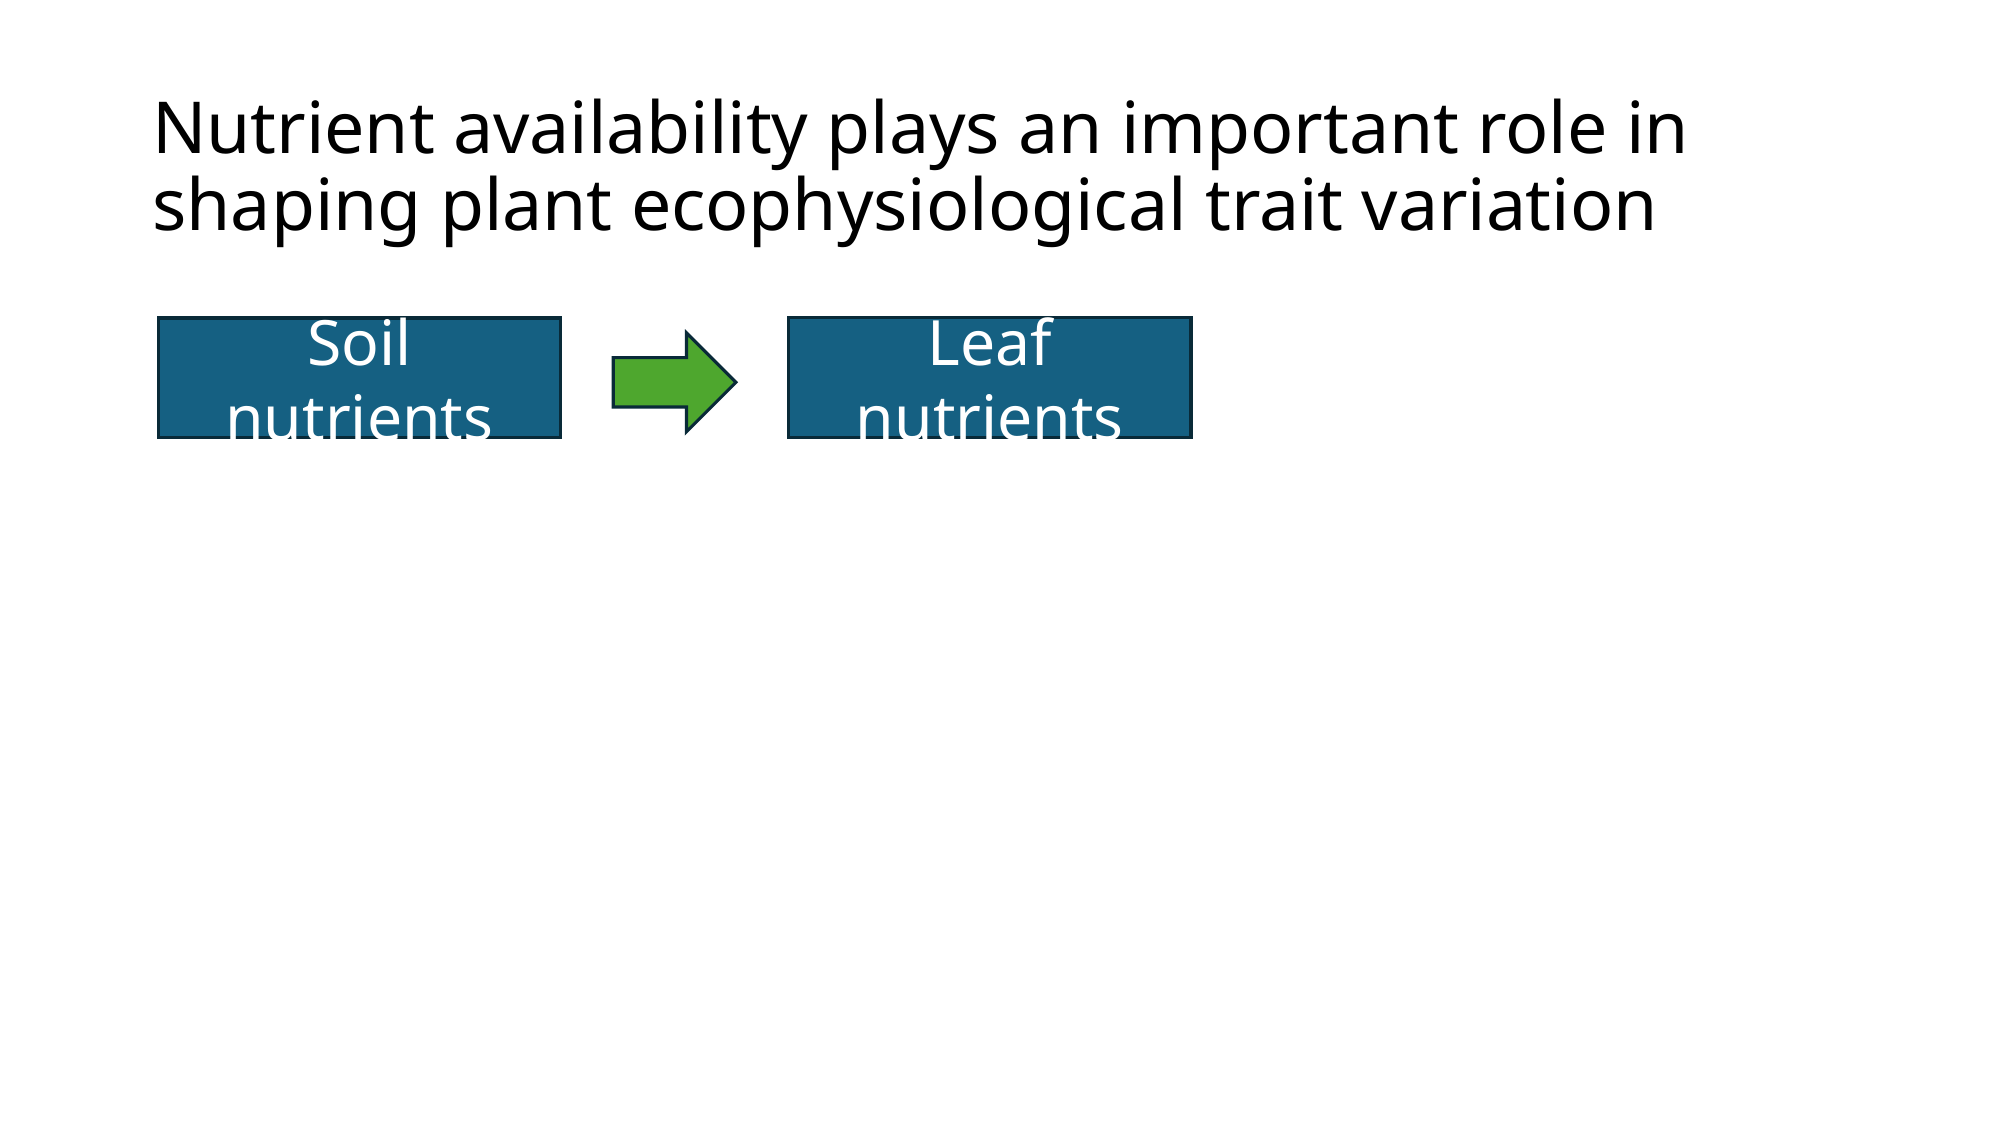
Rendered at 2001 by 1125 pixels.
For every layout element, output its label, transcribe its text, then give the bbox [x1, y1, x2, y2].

text_box [611, 329, 739, 436]
text_box Soil nutrients [157, 316, 562, 439]
title Nutrient availability plays an important role in shaping plant ecophysiological trait variation [137, 59, 1863, 278]
text_box Leaf nutrients [787, 316, 1193, 439]
